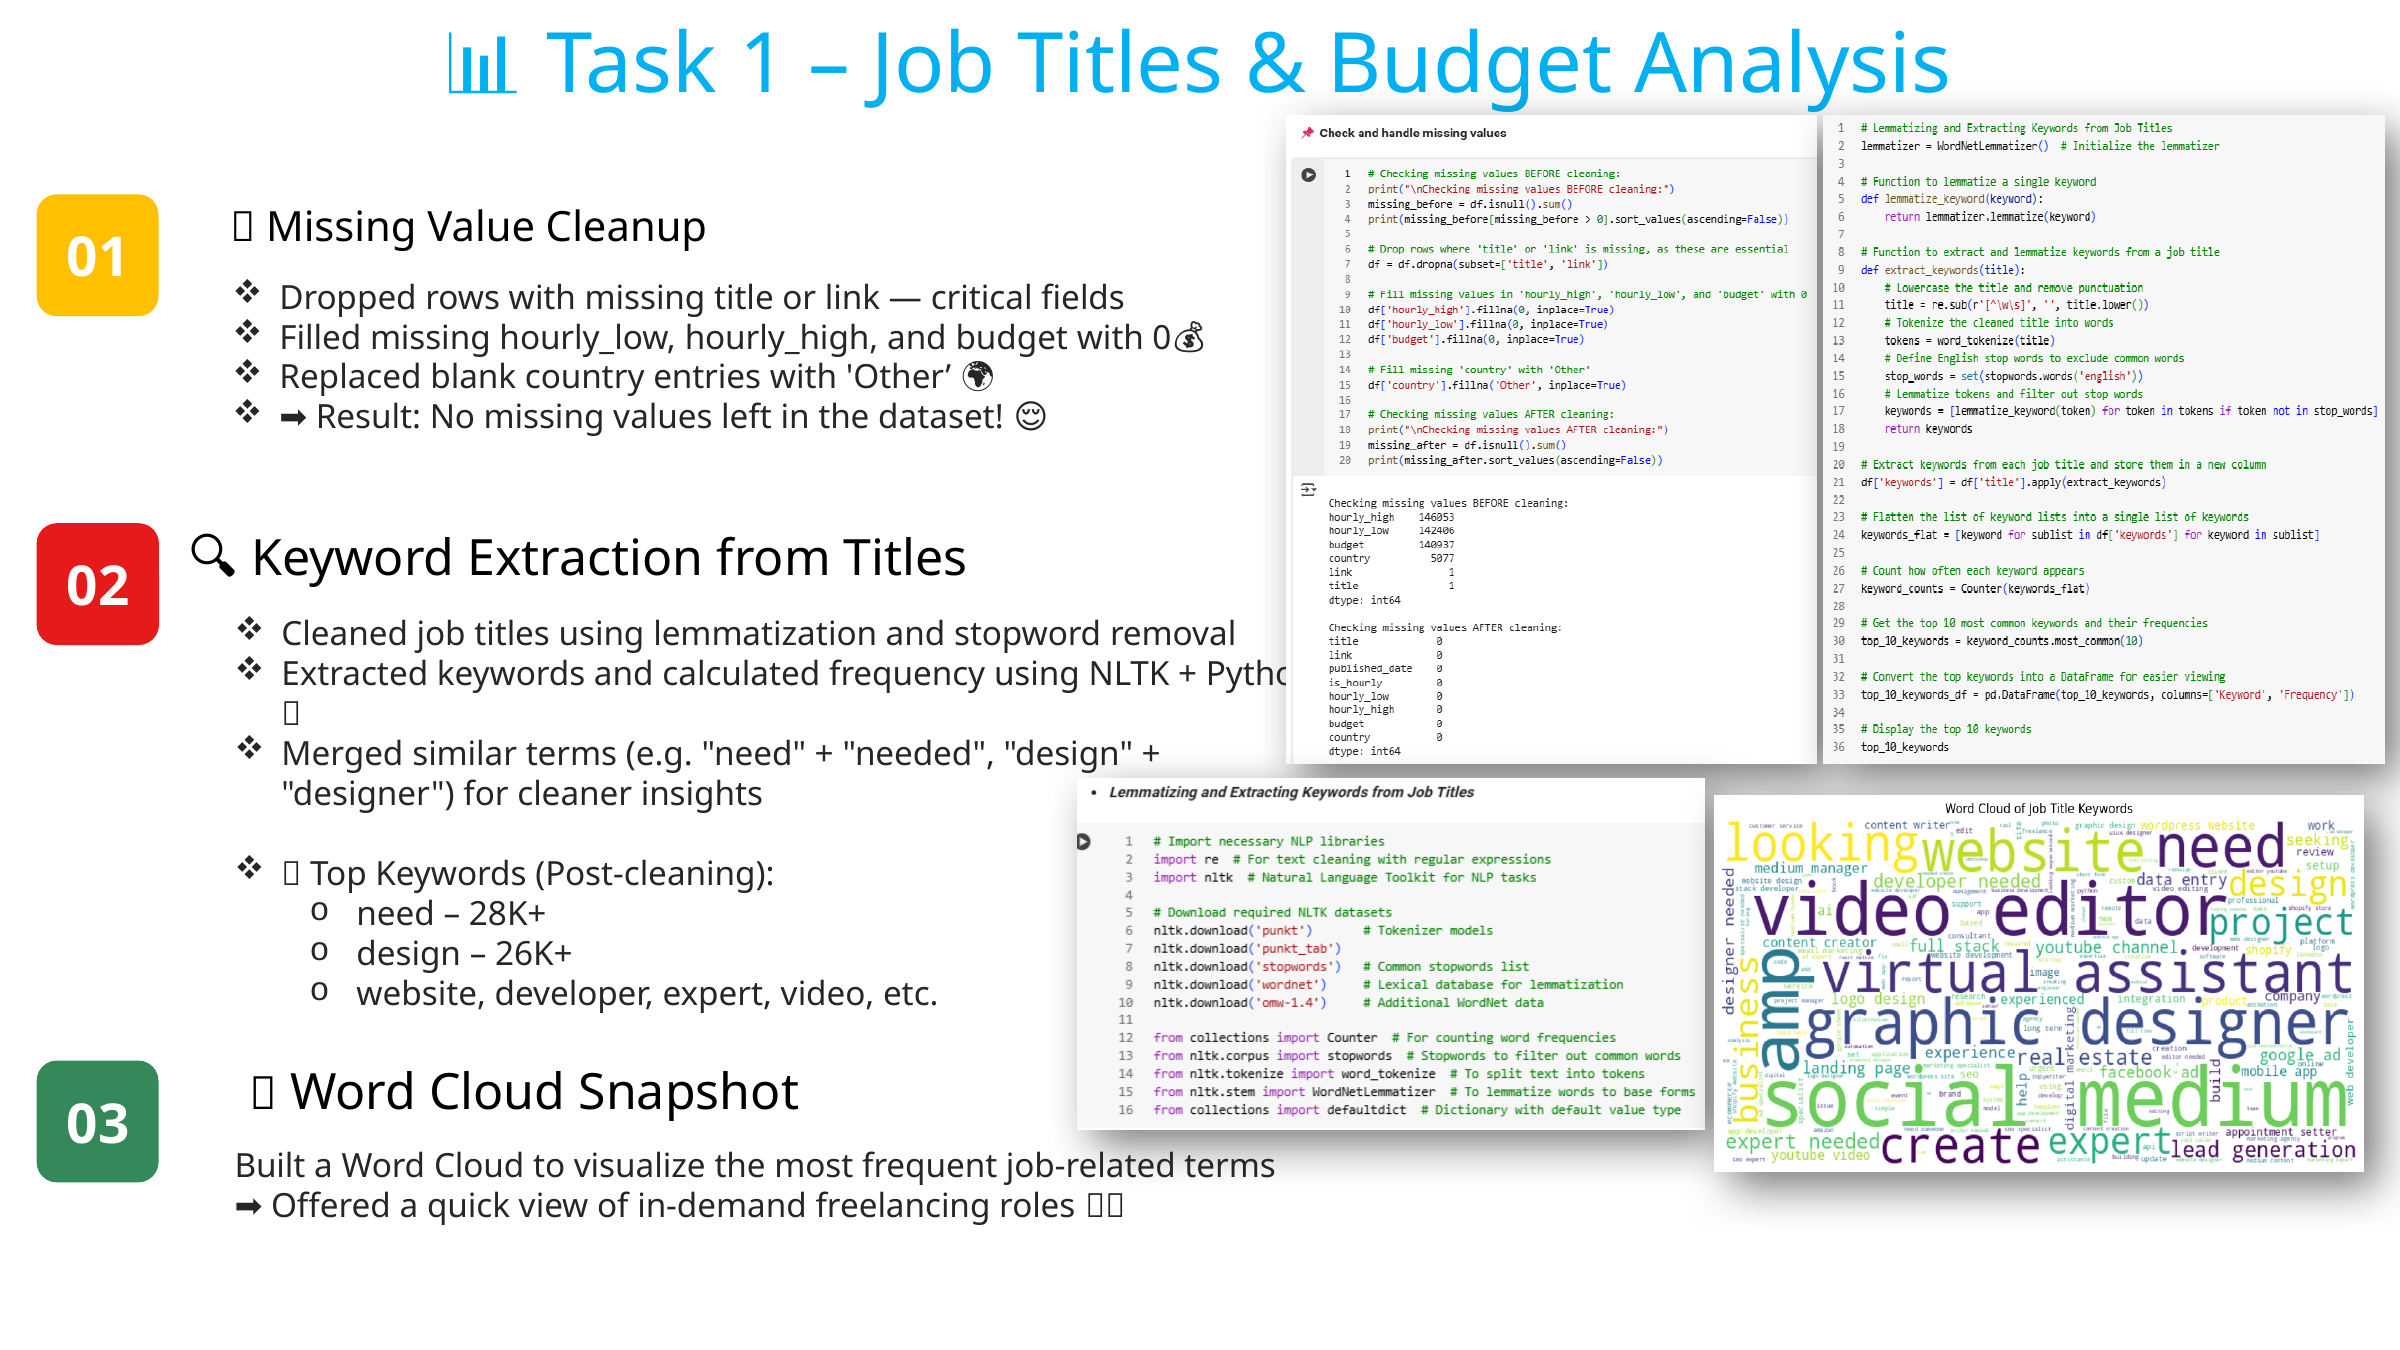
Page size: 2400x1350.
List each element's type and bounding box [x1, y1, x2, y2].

text_box [9, 1, 2385, 1225]
